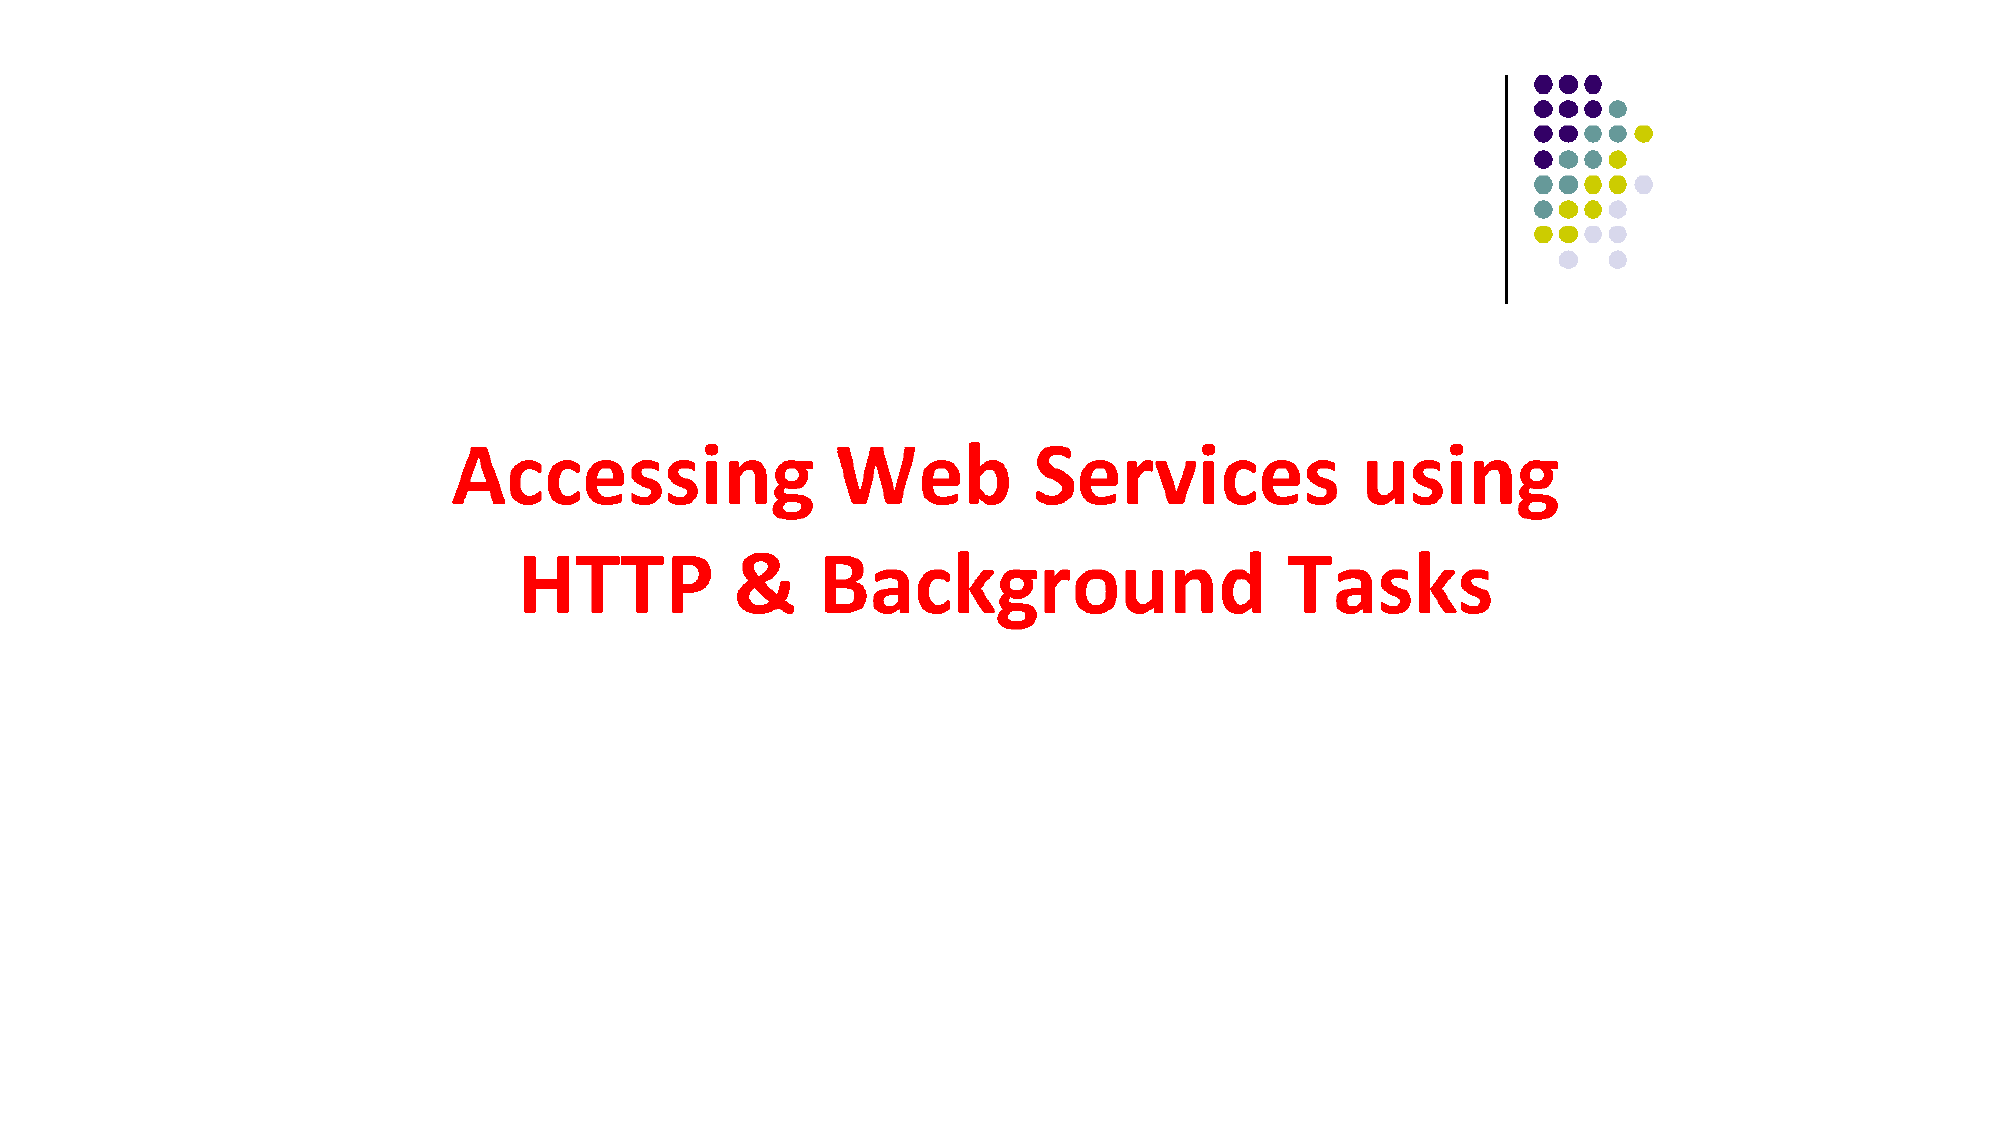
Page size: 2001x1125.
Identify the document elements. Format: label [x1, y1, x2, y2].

picture [249, 0, 1750, 1125]
